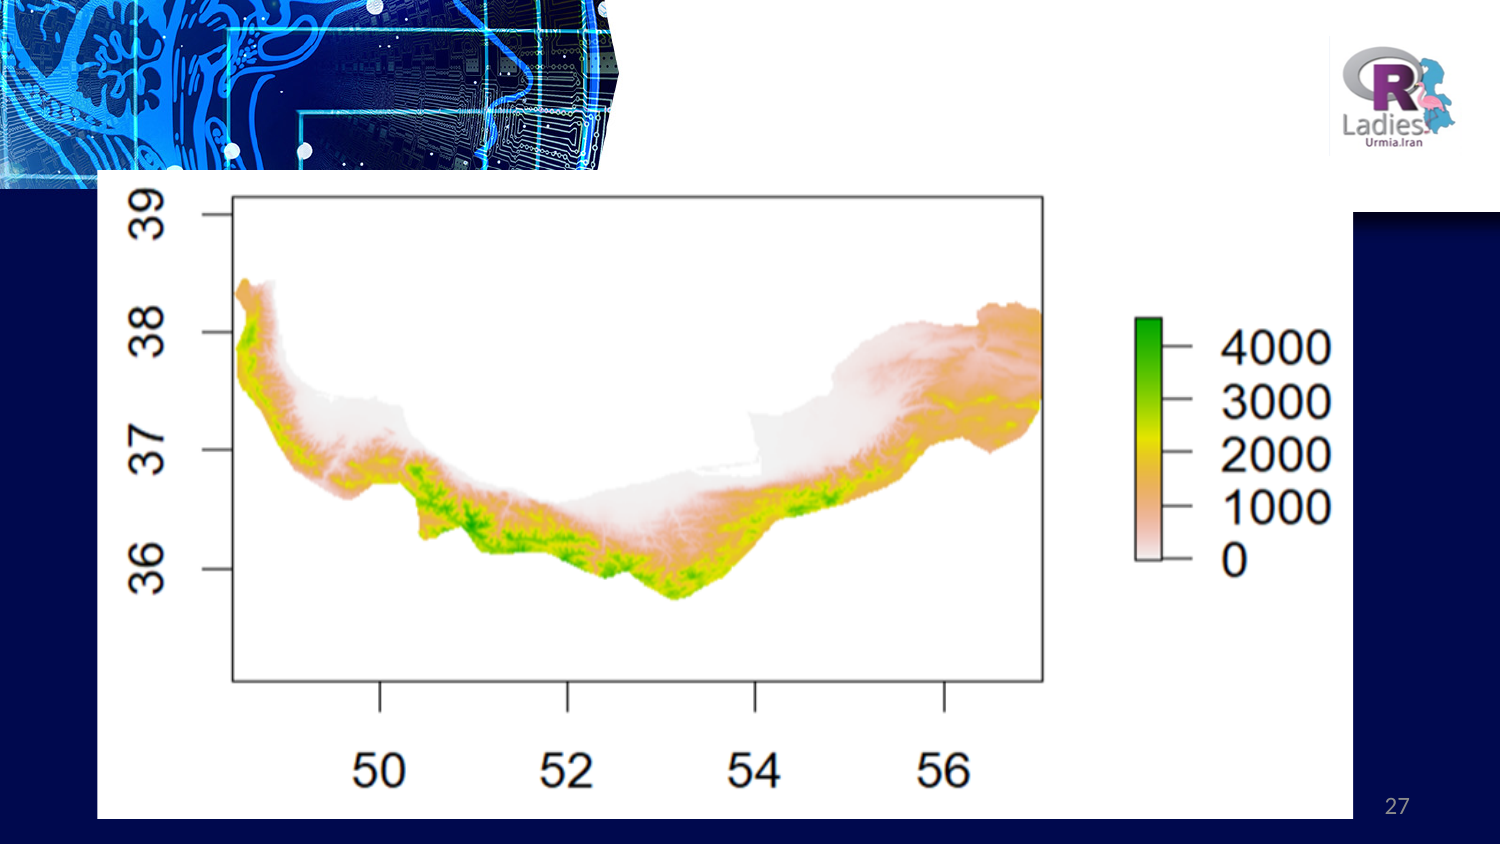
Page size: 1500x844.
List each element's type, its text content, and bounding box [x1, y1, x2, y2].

picture [0, 0, 1500, 844]
slide_number 27 [1352, 782, 1425, 827]
